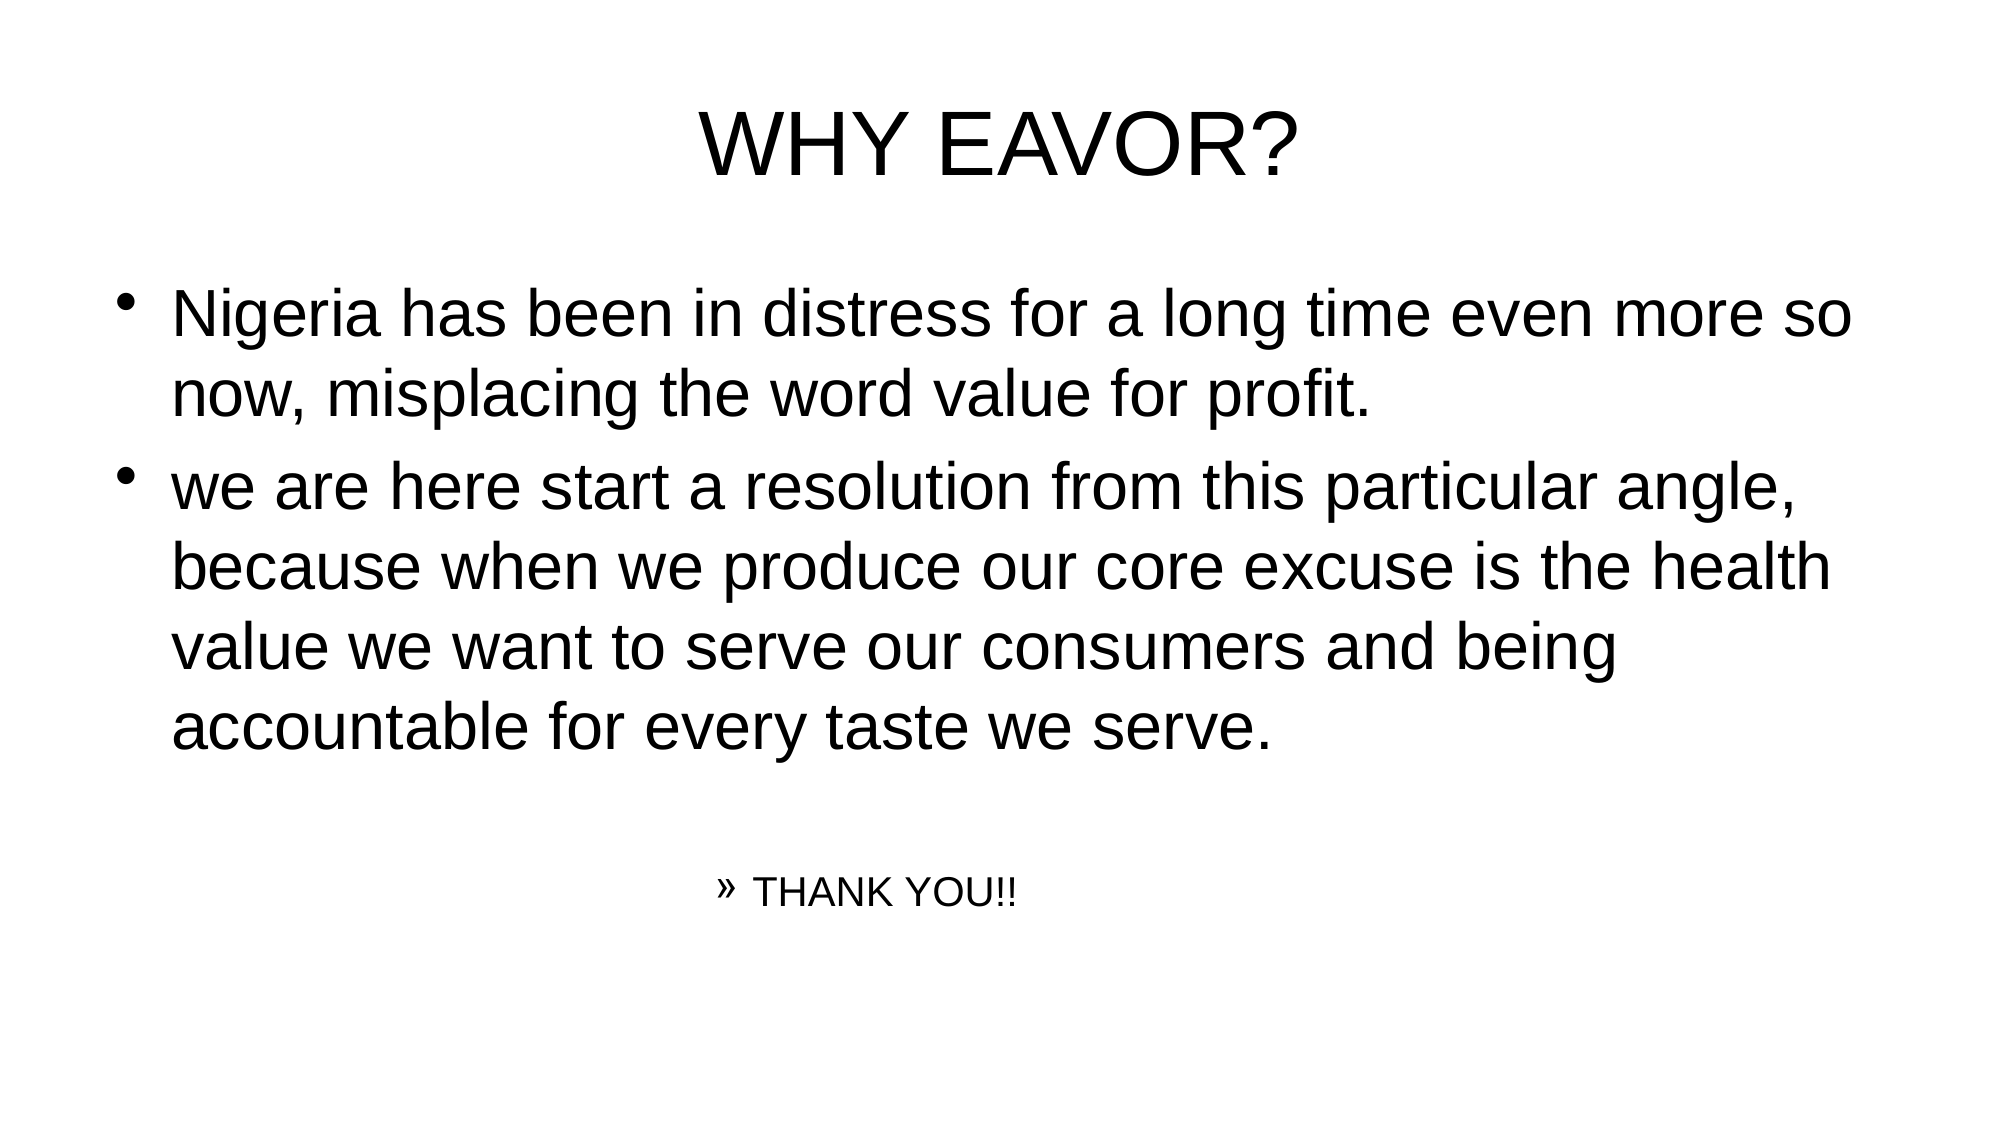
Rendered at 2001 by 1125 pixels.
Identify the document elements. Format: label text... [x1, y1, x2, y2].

list Nigeria has been in distress for a long time even more so now, misplacing the word value for profit. we are here start a resolution from this particular angle, because when we produce our core excuse is the health value we want to serve our consumers and being accountable for every taste we serve. THANK YOU!! [99, 262, 1901, 1006]
title WHY EAVOR? [99, 44, 1901, 233]
